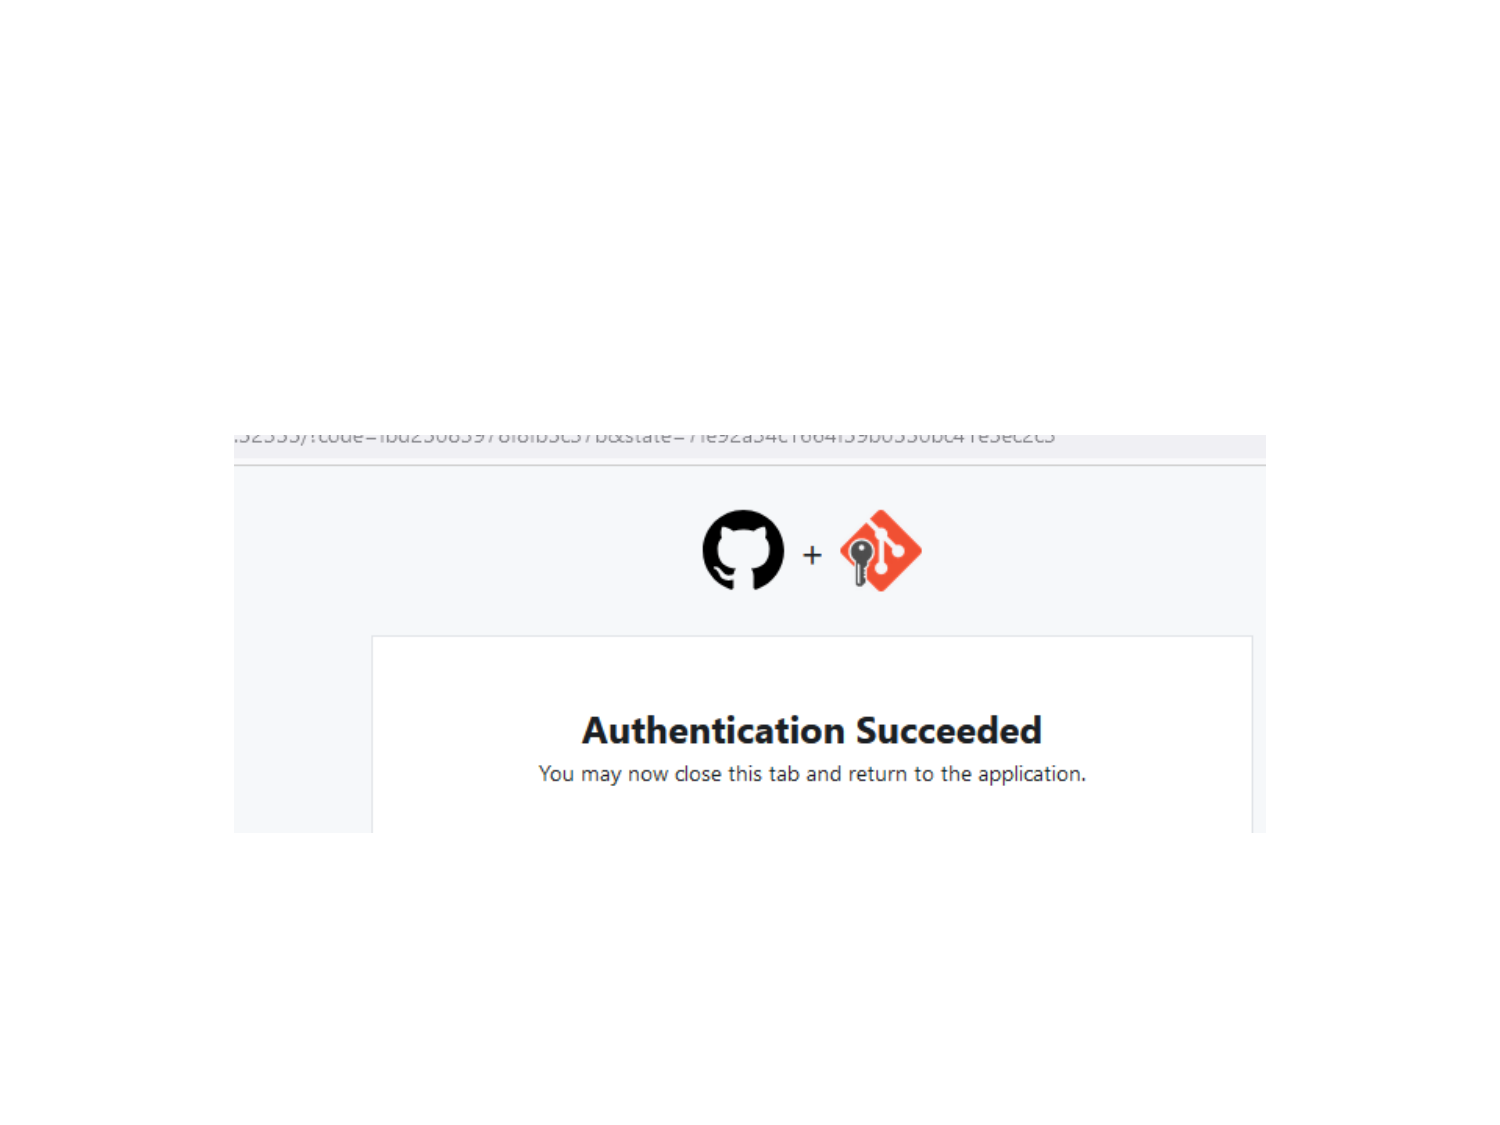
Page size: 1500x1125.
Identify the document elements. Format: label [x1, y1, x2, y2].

list [234, 434, 1266, 833]
